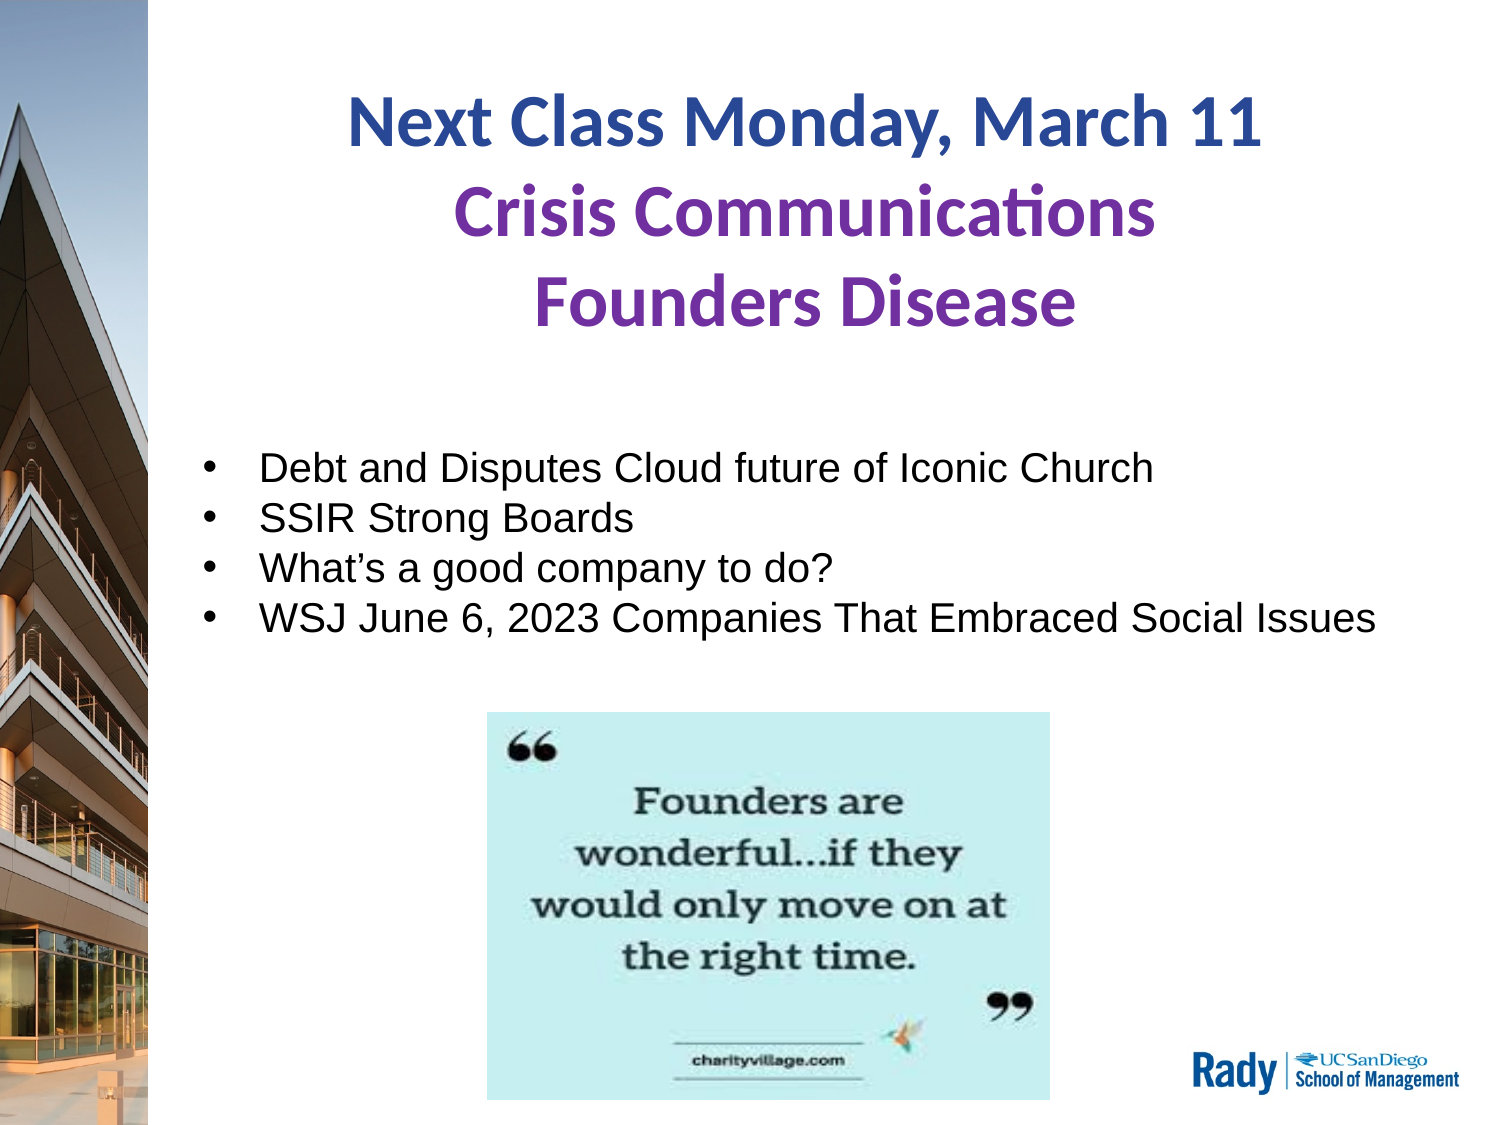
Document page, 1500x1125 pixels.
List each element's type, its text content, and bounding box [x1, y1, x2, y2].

picture [487, 712, 1051, 1101]
picture [1187, 1044, 1463, 1101]
text_box Debt and Disputes Cloud future of Iconic Church SSIR Strong Boards What’s a good company to do? WSJ June 6, 2023 Companies That Embraced Social Issues [187, 433, 1500, 649]
title Next Class Monday, March 11 Crisis Communications Founders Disease [187, 62, 1425, 350]
picture [0, 0, 148, 1125]
